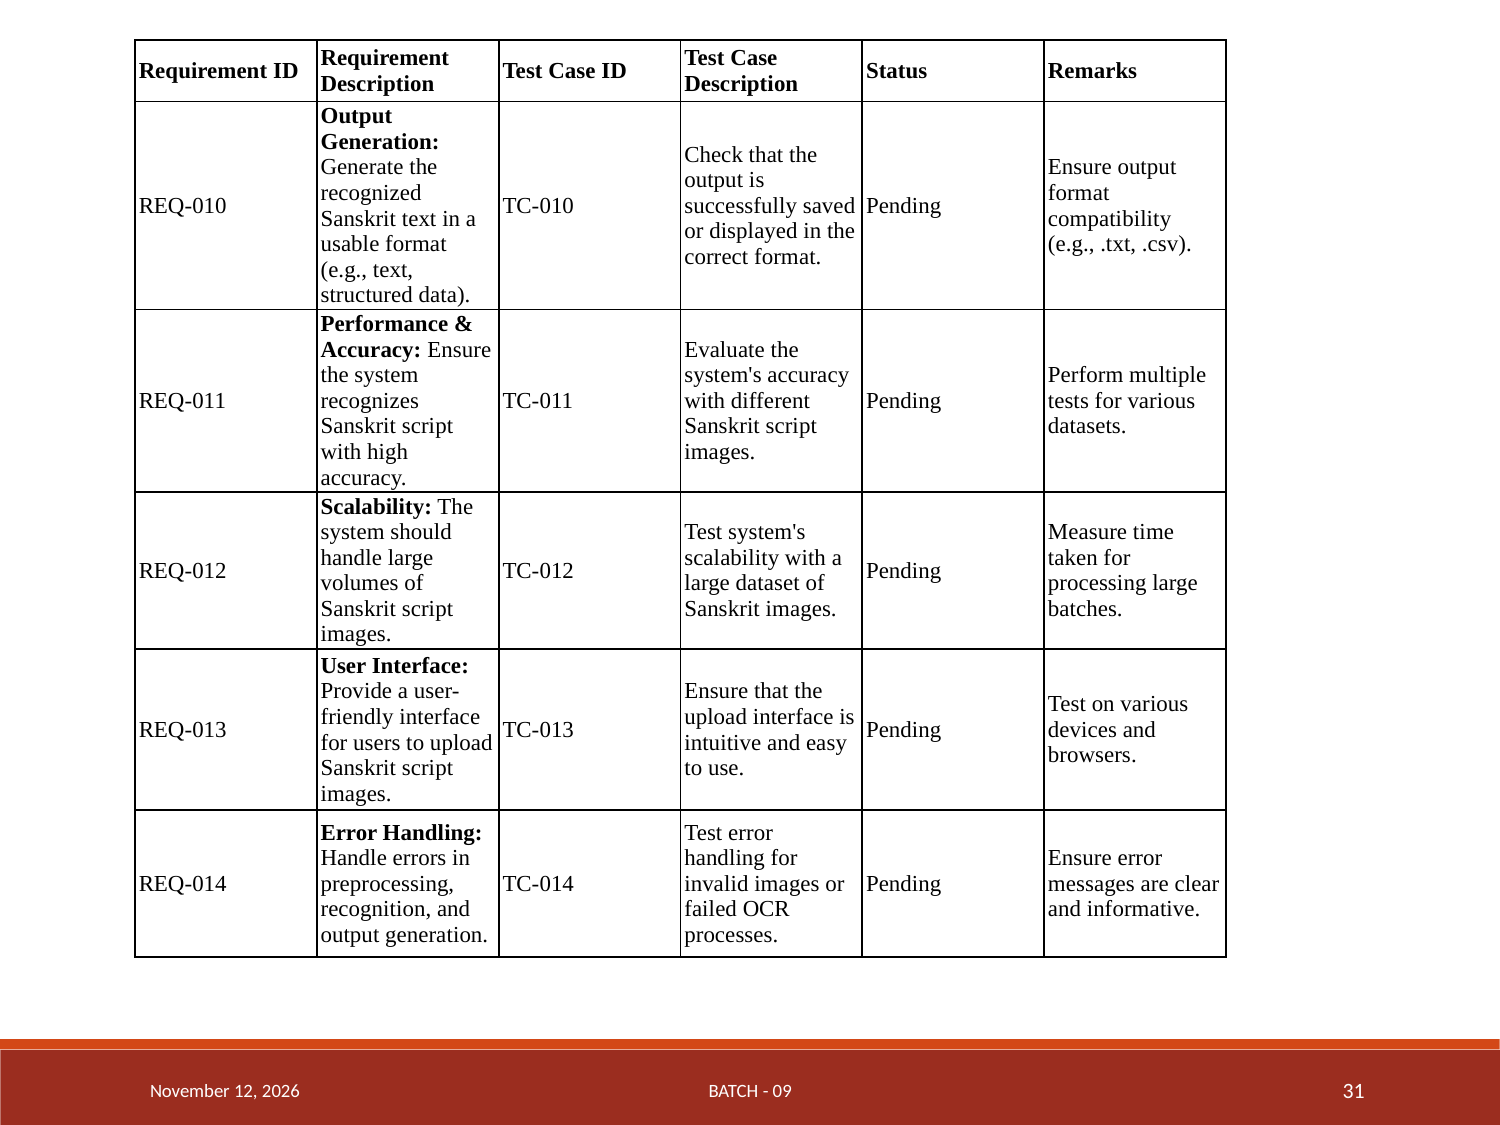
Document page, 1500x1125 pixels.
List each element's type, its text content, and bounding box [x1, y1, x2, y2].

table_cell Evaluate the system's accuracy with different Sanskrit script images. [681, 310, 861, 491]
table_cell TC-011 [500, 310, 680, 491]
table_cell Pending [863, 102, 1043, 309]
table_cell REQ-010 [136, 102, 316, 309]
table_cell Test on various devices and browsers. [1045, 650, 1225, 809]
table_cell REQ-013 [136, 650, 316, 809]
table_cell Error Handling: Handle errors in preprocessing, recognition, and output generation. [318, 811, 498, 956]
table_cell Test error handling for invalid images or failed OCR processes. [681, 811, 861, 956]
table_cell Performance & Accuracy: Ensure the system recognizes Sanskrit script with high accuracy. [318, 310, 498, 491]
table_cell Ensure output format compatibility (e.g., .txt, .csv). [1045, 102, 1225, 309]
table_cell Check that the output is successfully saved or displayed in the correct format. [681, 102, 861, 309]
table_cell Scalability: The system should handle large volumes of Sanskrit script images. [318, 493, 498, 648]
table_cell Pending [863, 650, 1043, 809]
table_cell TC-014 [500, 811, 680, 956]
table_cell Ensure that the upload interface is intuitive and easy to use. [681, 650, 861, 809]
table_cell Test system's scalability with a large dataset of Sanskrit images. [681, 493, 861, 648]
table_cell Perform multiple tests for various datasets. [1045, 310, 1225, 491]
table_header Requirement Description [318, 41, 498, 101]
table_cell TC-012 [500, 493, 680, 648]
table_cell Pending [863, 310, 1043, 491]
table_header Test Case Description [681, 41, 861, 101]
table_header Requirement ID [136, 41, 316, 101]
table_cell Measure time taken for processing large batches. [1045, 493, 1225, 648]
table_cell User Interface: Provide a user-friendly interface for users to upload Sanskrit script images. [318, 650, 498, 809]
table_cell REQ-012 [136, 493, 316, 648]
footer Batch - 09 [453, 1059, 1047, 1120]
table_cell Ensure error messages are clear and informative. [1045, 811, 1225, 956]
table_cell Pending [863, 811, 1043, 956]
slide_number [135, 1059, 440, 1120]
table_header Status [863, 41, 1043, 101]
table_header Test Case ID [500, 41, 680, 101]
table_cell TC-010 [500, 102, 680, 309]
table_header Remarks [1045, 41, 1225, 101]
slide_number 31 [1218, 1059, 1380, 1120]
table_cell REQ-011 [136, 310, 316, 491]
table_cell TC-013 [500, 650, 680, 809]
table_cell Pending [863, 493, 1043, 648]
table_cell Output Generation: Generate the recognized Sanskrit text in a usable format (e.g., text, structured data). [318, 102, 498, 309]
table_cell REQ-014 [136, 811, 316, 956]
